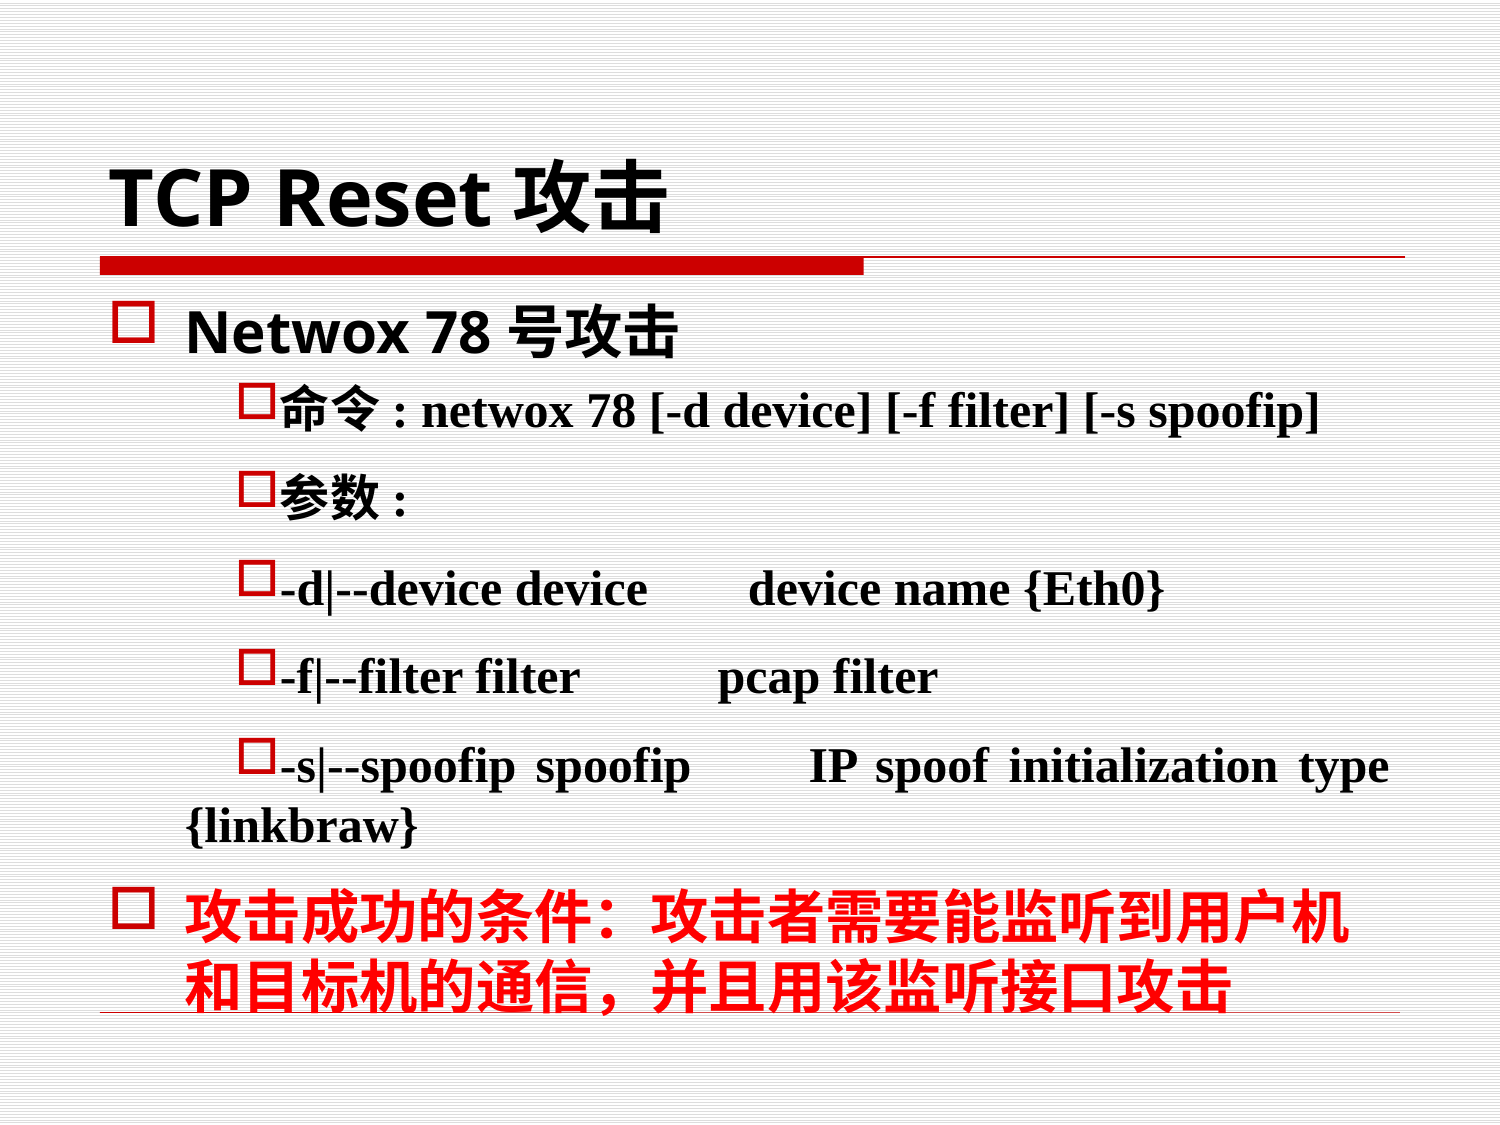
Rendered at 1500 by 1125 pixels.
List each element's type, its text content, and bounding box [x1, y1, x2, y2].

list Netwox 78号攻击 命令: netwox 78 [-d device] [-f filter] [-s spoofip] 参数: -d|--device device device name {Eth0} -f|--filter filter pcap filter -s|--spoofip spoofip IP spoof initialization type {linkbraw} 攻击成功的条件：攻击者需要能监听到用户机和目标机的通信，并且用该监听接口攻击 [92, 287, 1406, 1024]
title TCP Reset攻击 [93, 49, 1407, 250]
